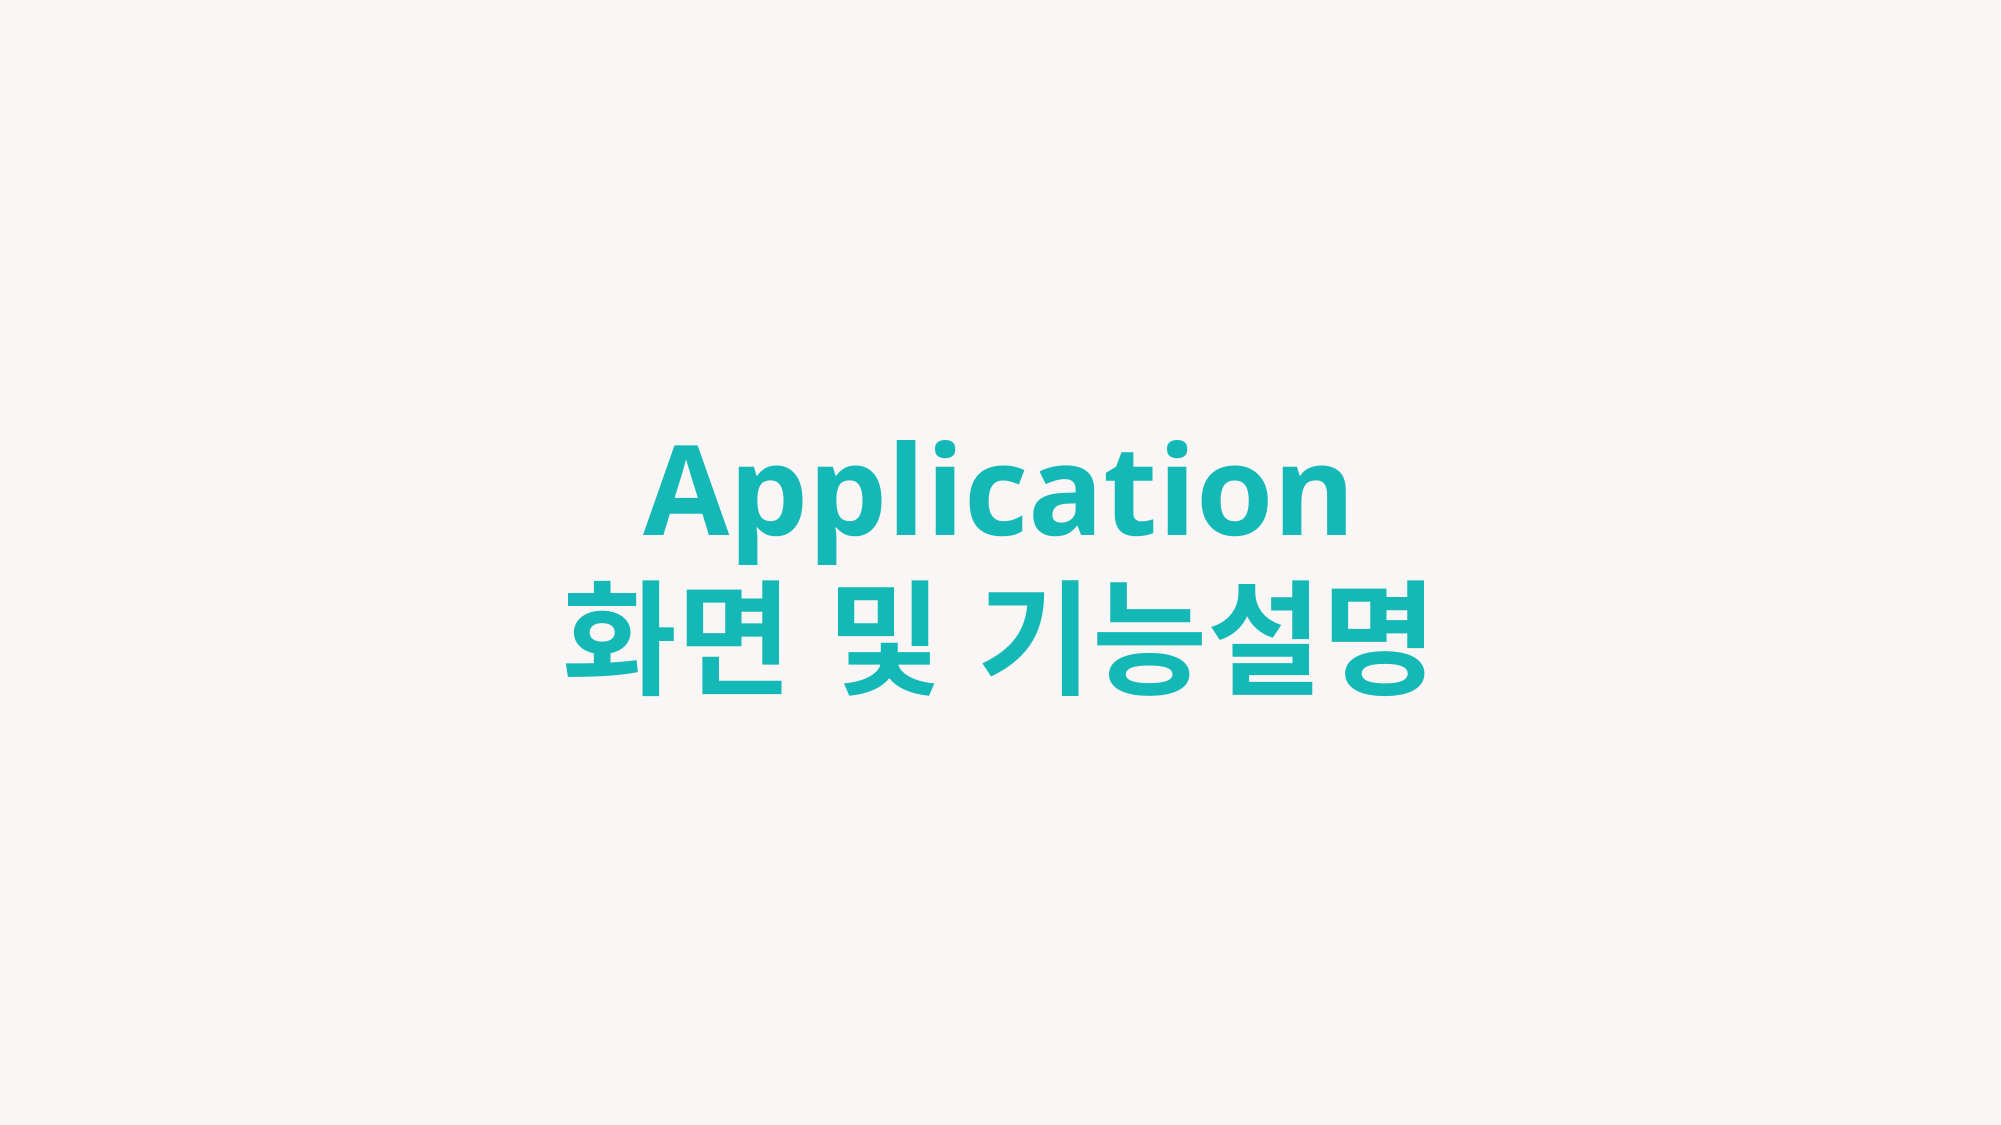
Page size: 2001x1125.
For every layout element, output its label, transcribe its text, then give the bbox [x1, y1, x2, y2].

text_box Application 화면 및 기능설명 [547, 403, 1453, 719]
